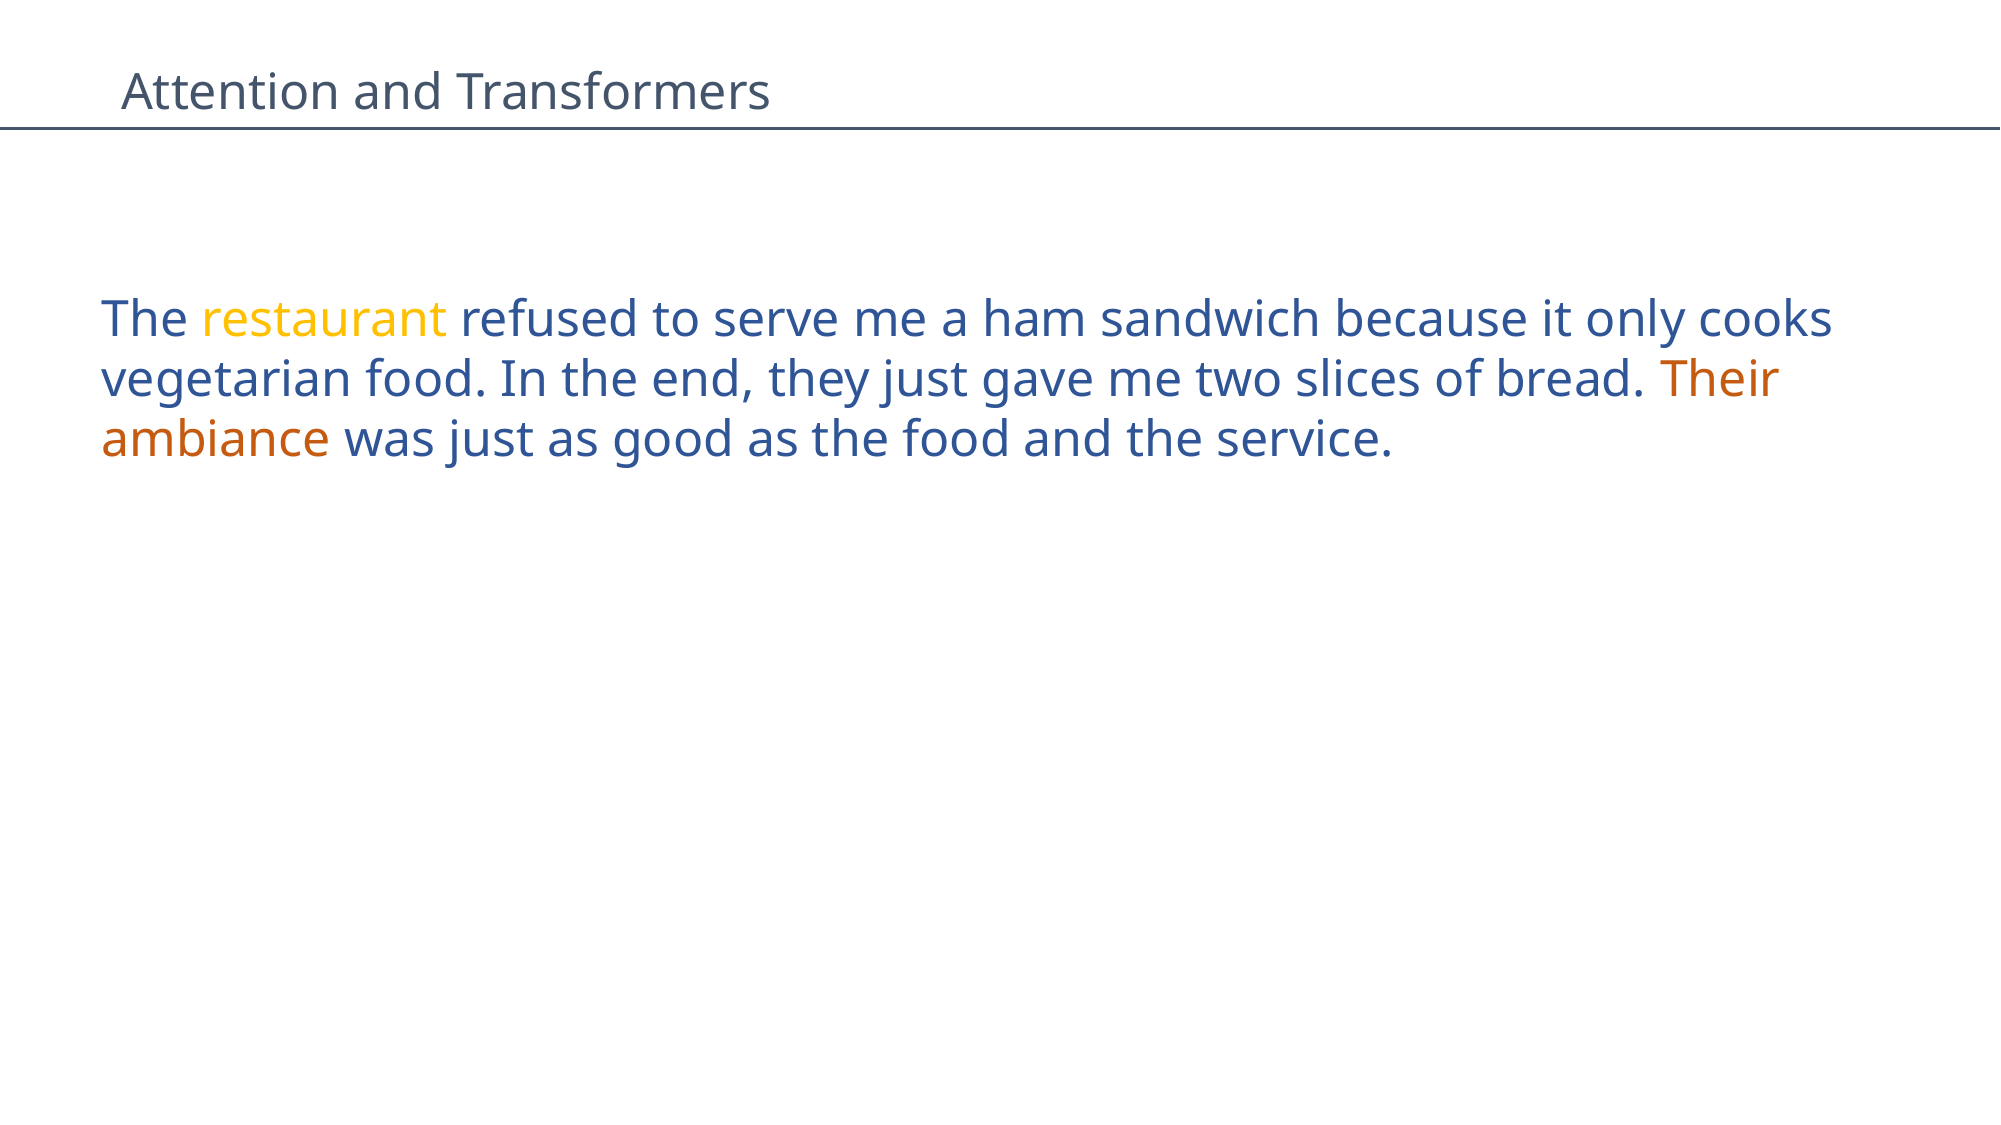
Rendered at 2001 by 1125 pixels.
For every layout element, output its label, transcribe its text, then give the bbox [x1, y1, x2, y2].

text_box Attention and Transformers [106, 52, 788, 127]
text_box The restaurant refused to serve me a ham sandwich because it only cooks vegetarian food. In the end, they just gave me two slices of bread. Their ambiance was just as good as the food and the service. [86, 279, 1931, 474]
